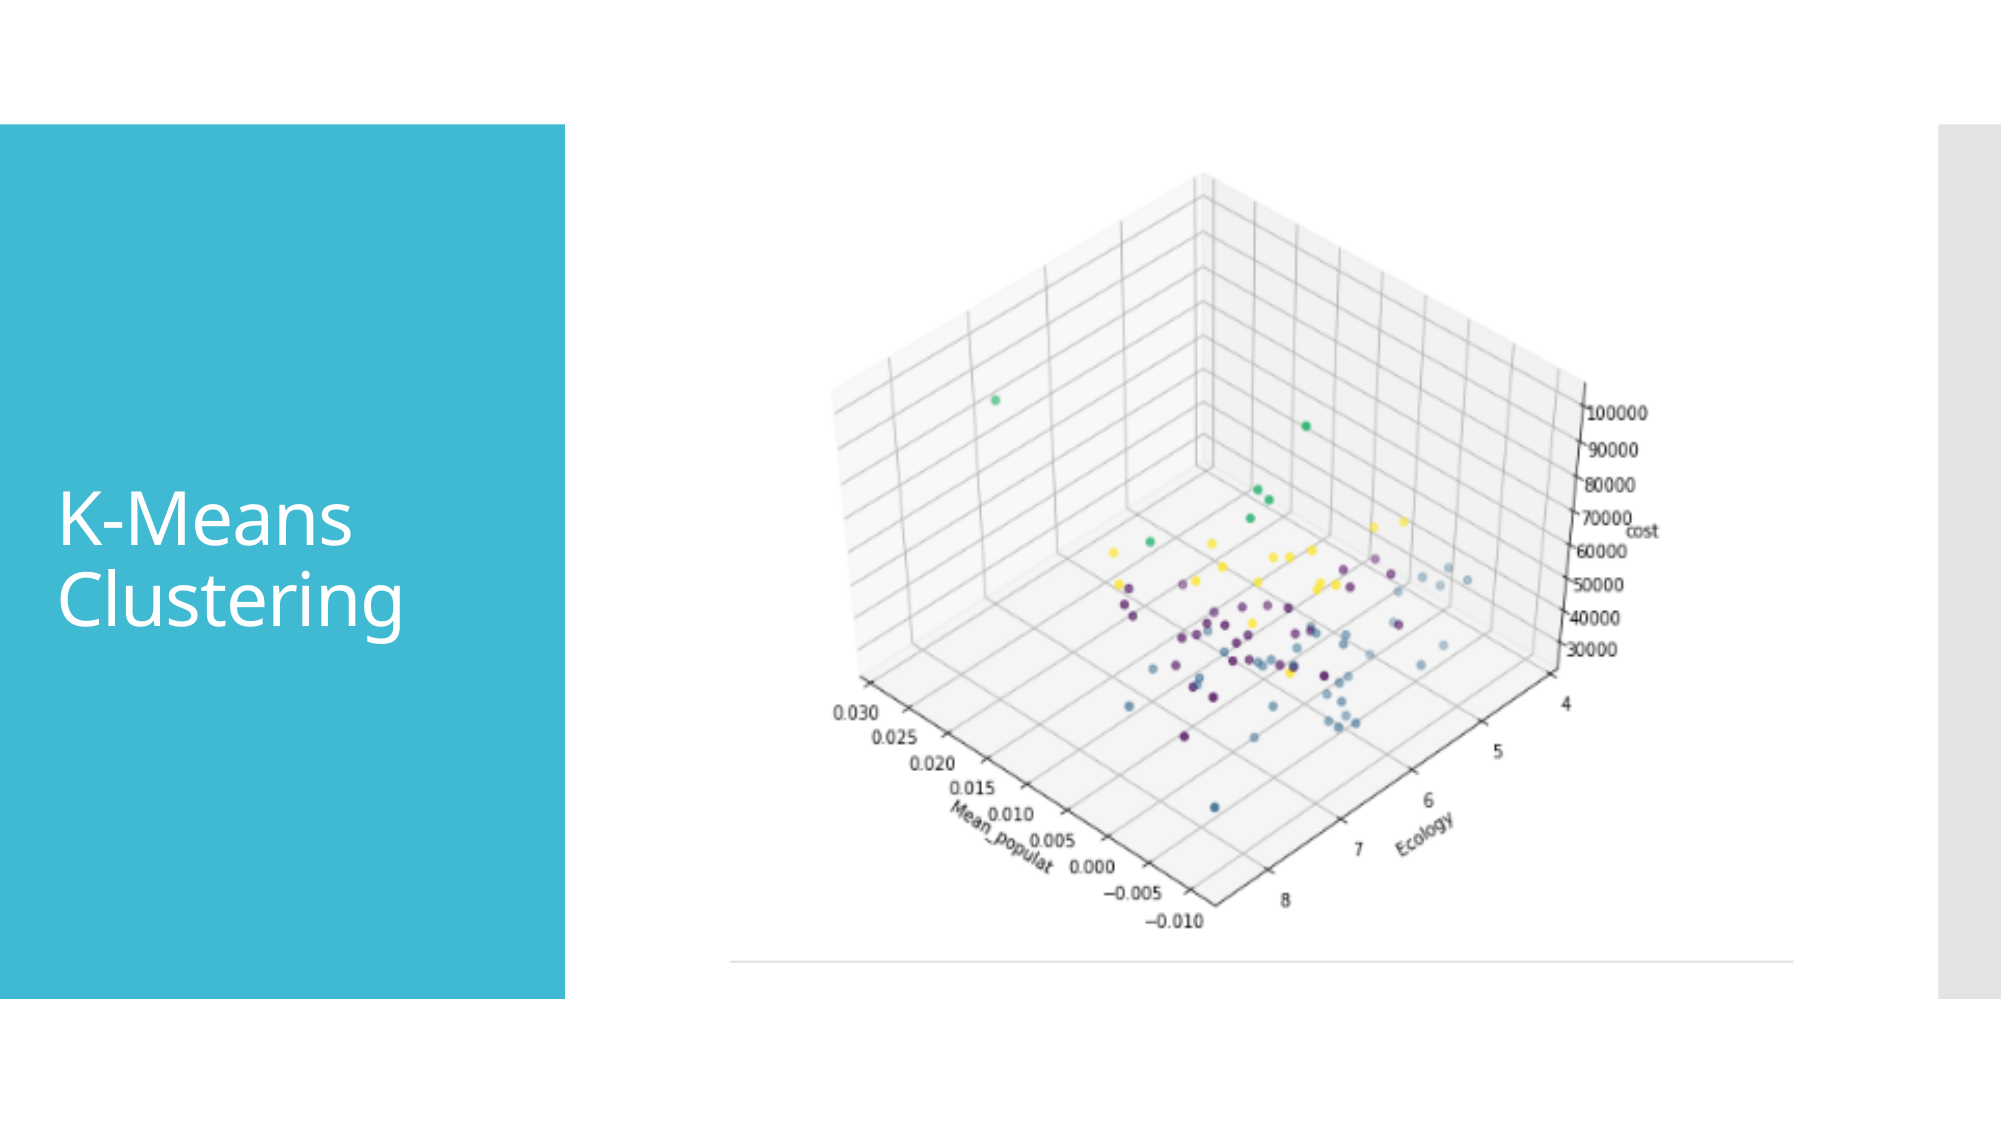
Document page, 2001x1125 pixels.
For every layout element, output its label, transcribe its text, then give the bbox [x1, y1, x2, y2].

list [724, 168, 1794, 963]
title K-Means Clustering [41, 184, 525, 940]
